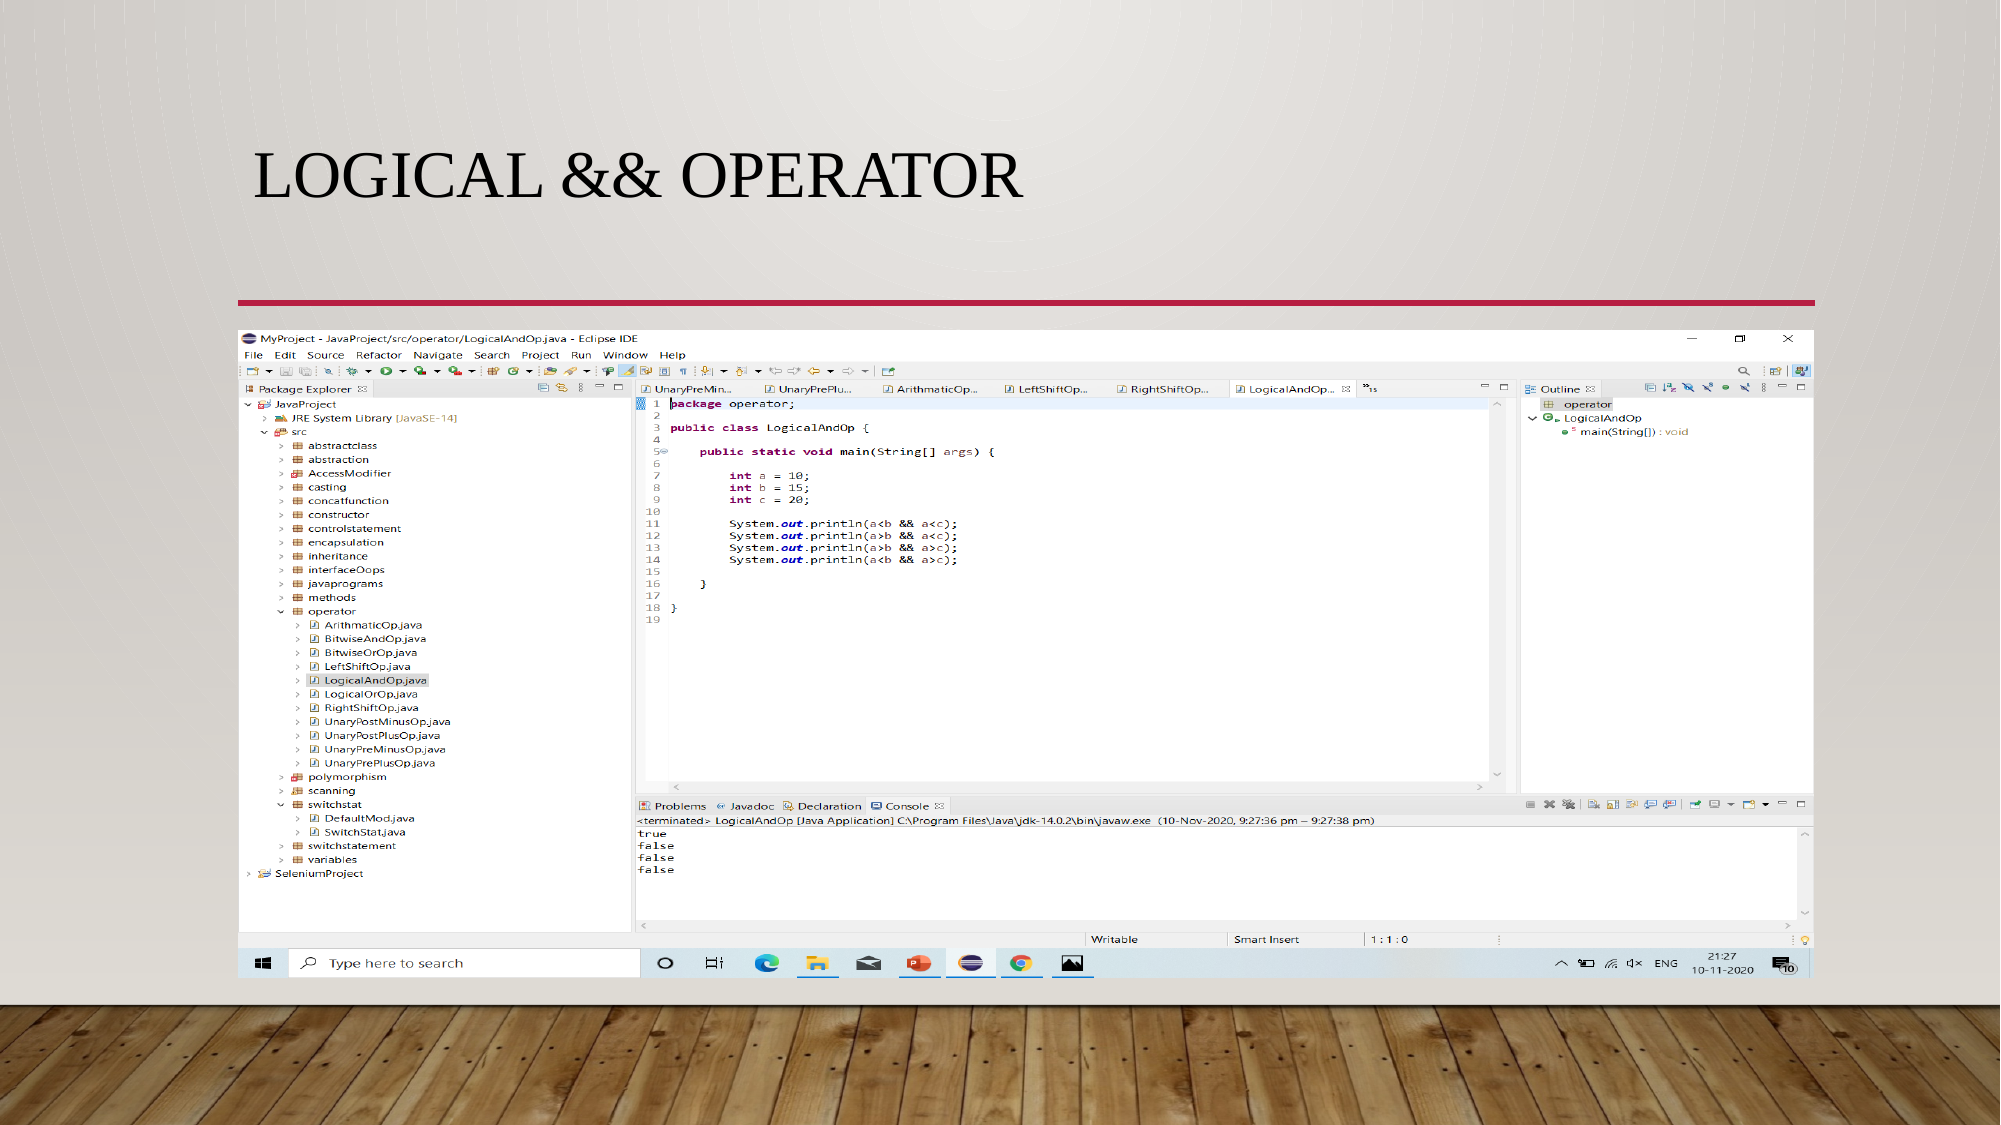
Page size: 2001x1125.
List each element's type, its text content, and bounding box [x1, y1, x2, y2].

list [237, 330, 1814, 978]
title Logical && operator [238, 131, 1814, 305]
picture [0, 1005, 2000, 1125]
